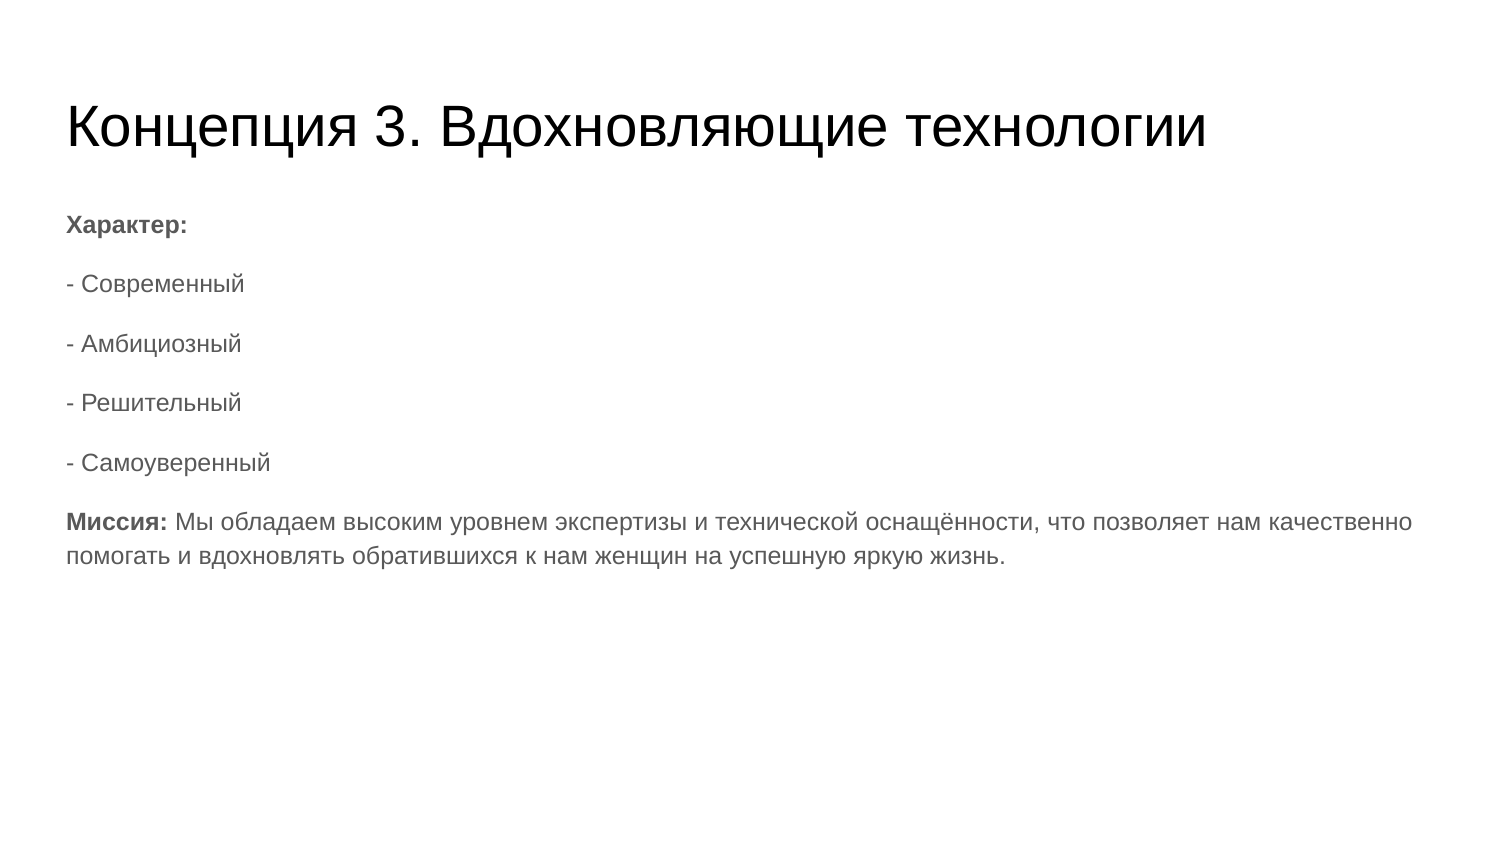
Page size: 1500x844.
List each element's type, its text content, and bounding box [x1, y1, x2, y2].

title Концепция 3. Вдохновляющие технологии [51, 72, 1449, 167]
list Характер: - Современный - Амбициозный - Решительный - Самоуверенный Миссия: Мы обладаем высоким уровнем экспертизы и технической оснащённости, что позволяет нам качественно помогать и вдохновлять обратившихся к нам женщин на успешную яркую жизнь. [51, 189, 1449, 750]
